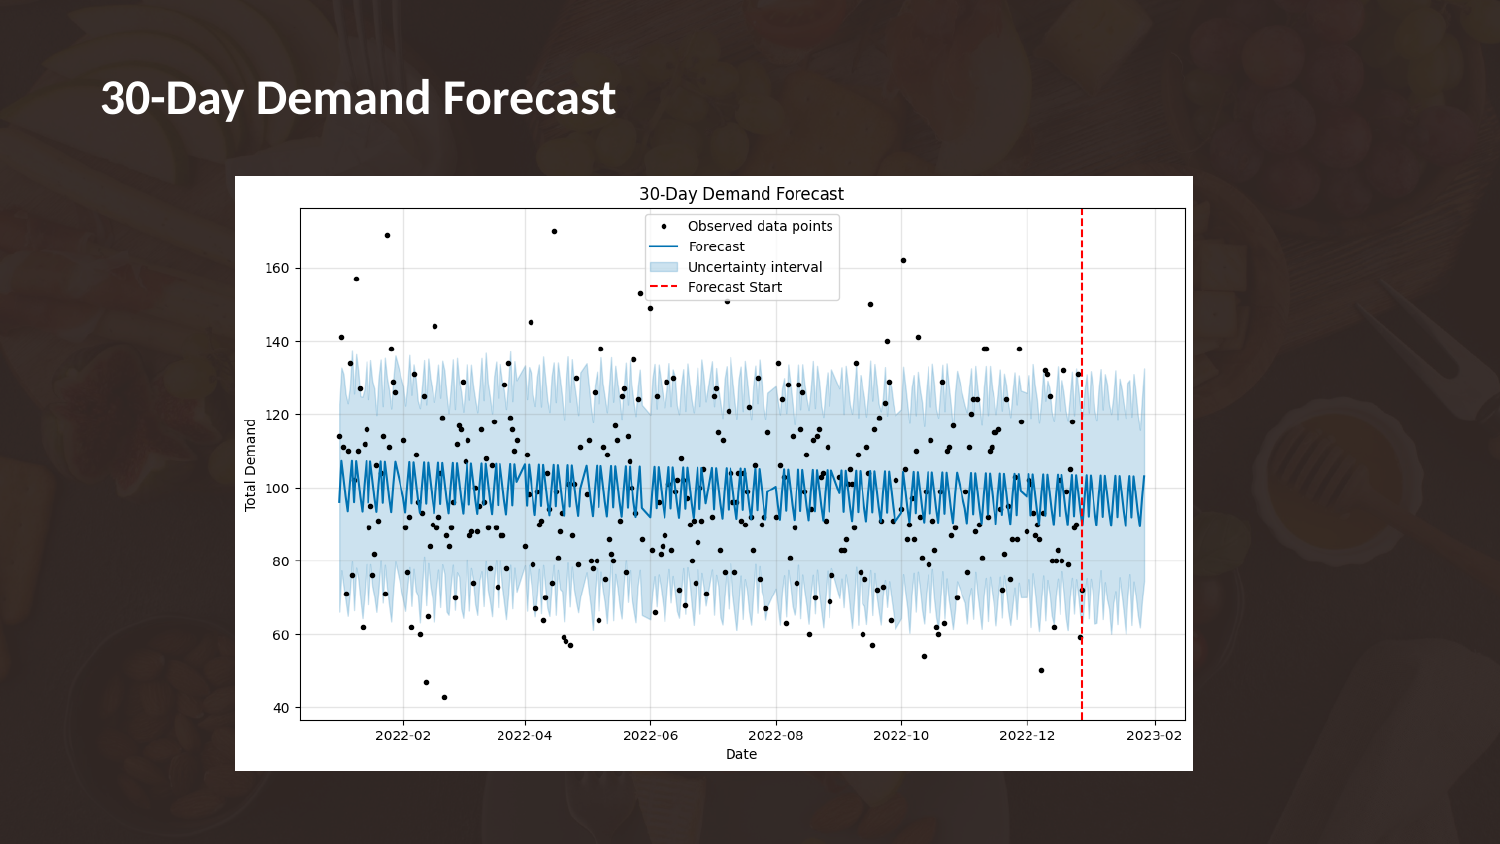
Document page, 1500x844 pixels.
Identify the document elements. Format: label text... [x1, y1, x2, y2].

picture [235, 176, 1193, 771]
text_box 30-Day Demand Forecast [85, 57, 1061, 167]
